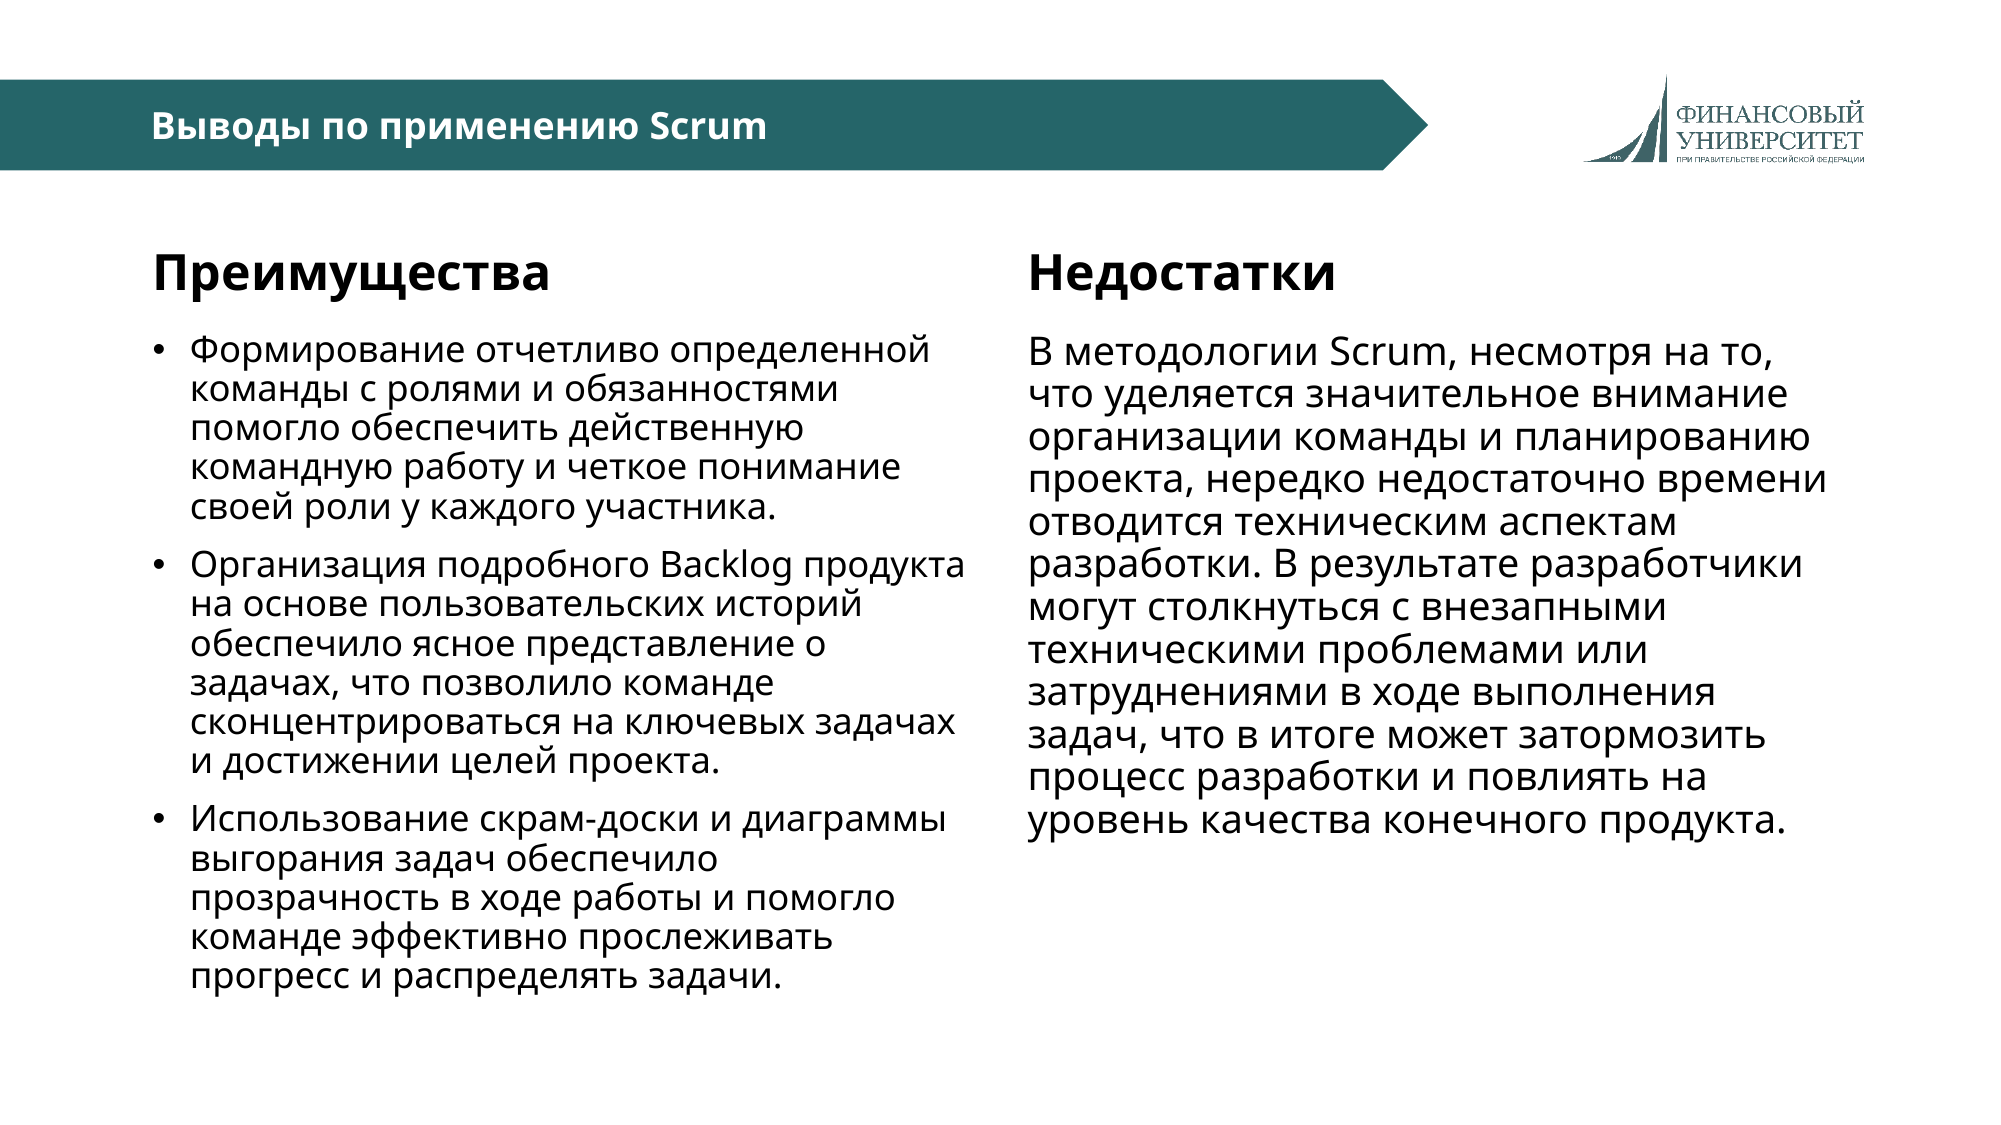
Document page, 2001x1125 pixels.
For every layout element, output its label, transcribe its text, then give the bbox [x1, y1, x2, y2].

list Преимущества [137, 185, 984, 309]
picture [1580, 69, 1865, 171]
text_box Выводы по применению Scrum [135, 94, 1324, 155]
list Недостатки [1012, 185, 1863, 309]
text_box [0, 77, 1431, 172]
list В методологии Scrum, несмотря на то, что уделяется значительное внимание организации команды и планированию проекта, нередко недостаточно времени отводится техническим аспектам разработки. В результате разработчики могут столкнуться с внезапными техническими проблемами или затруднениями в ходе выполнения задач, что в итоге может затормозить процесс разработки и повлиять на уровень качества конечного продукта. [1012, 323, 1863, 1016]
list Формирование отчетливо определенной команды с ролями и обязанностями помогло обеспечить действенную командную работу и четкое понимание своей роли у каждого участника. Организация подробного Backlog продукта на основе пользовательских историй обеспечило ясное представление о задачах, что позволило команде сконцентрироваться на ключевых задачах и достижении целей проекта. Использование скрам-доски и диаграммы выгорания задач обеспечило прозрачность в ходе работы и помогло команде эффективно прослеживать прогресс и распределять задачи. [137, 323, 984, 1016]
